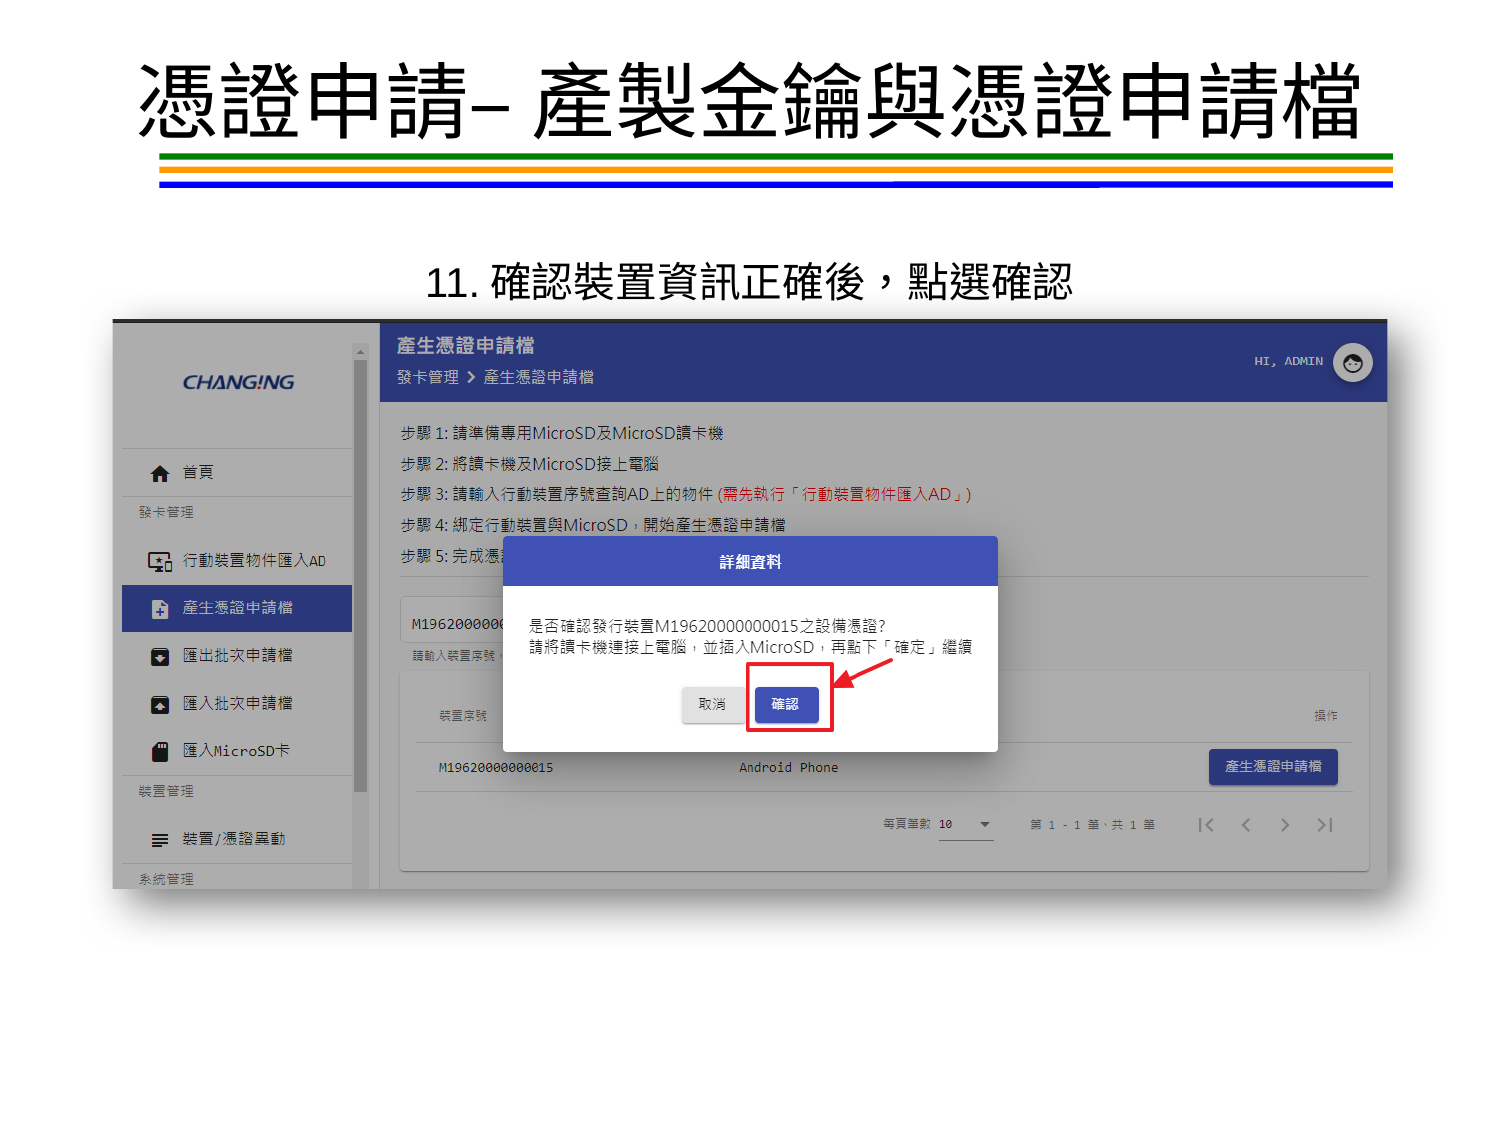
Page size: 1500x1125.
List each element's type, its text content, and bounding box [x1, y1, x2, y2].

list 11.確認裝置資訊正確後，點選確認 [112, 255, 1388, 306]
title 憑證申請– 產製金鑰與憑證申請檔 [82, 78, 1418, 157]
picture [112, 319, 1388, 889]
